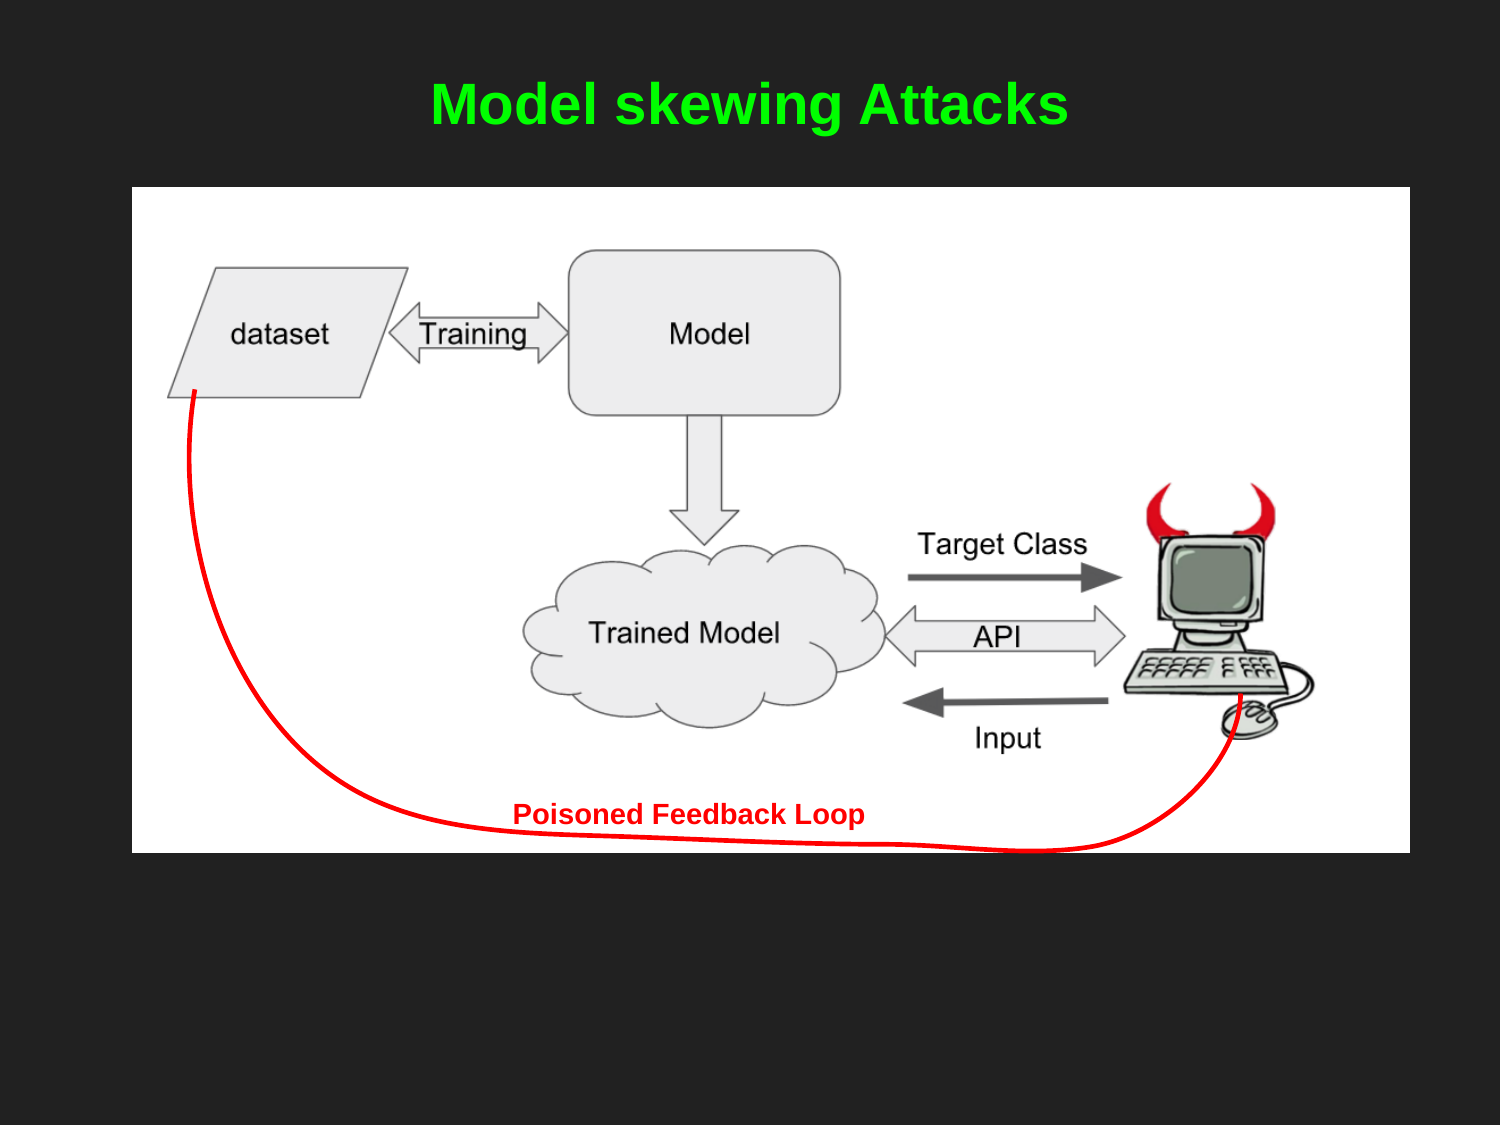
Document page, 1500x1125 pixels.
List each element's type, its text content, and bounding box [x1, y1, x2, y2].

picture [132, 187, 1411, 853]
text_box Model skewing Attacks [51, 50, 1449, 225]
